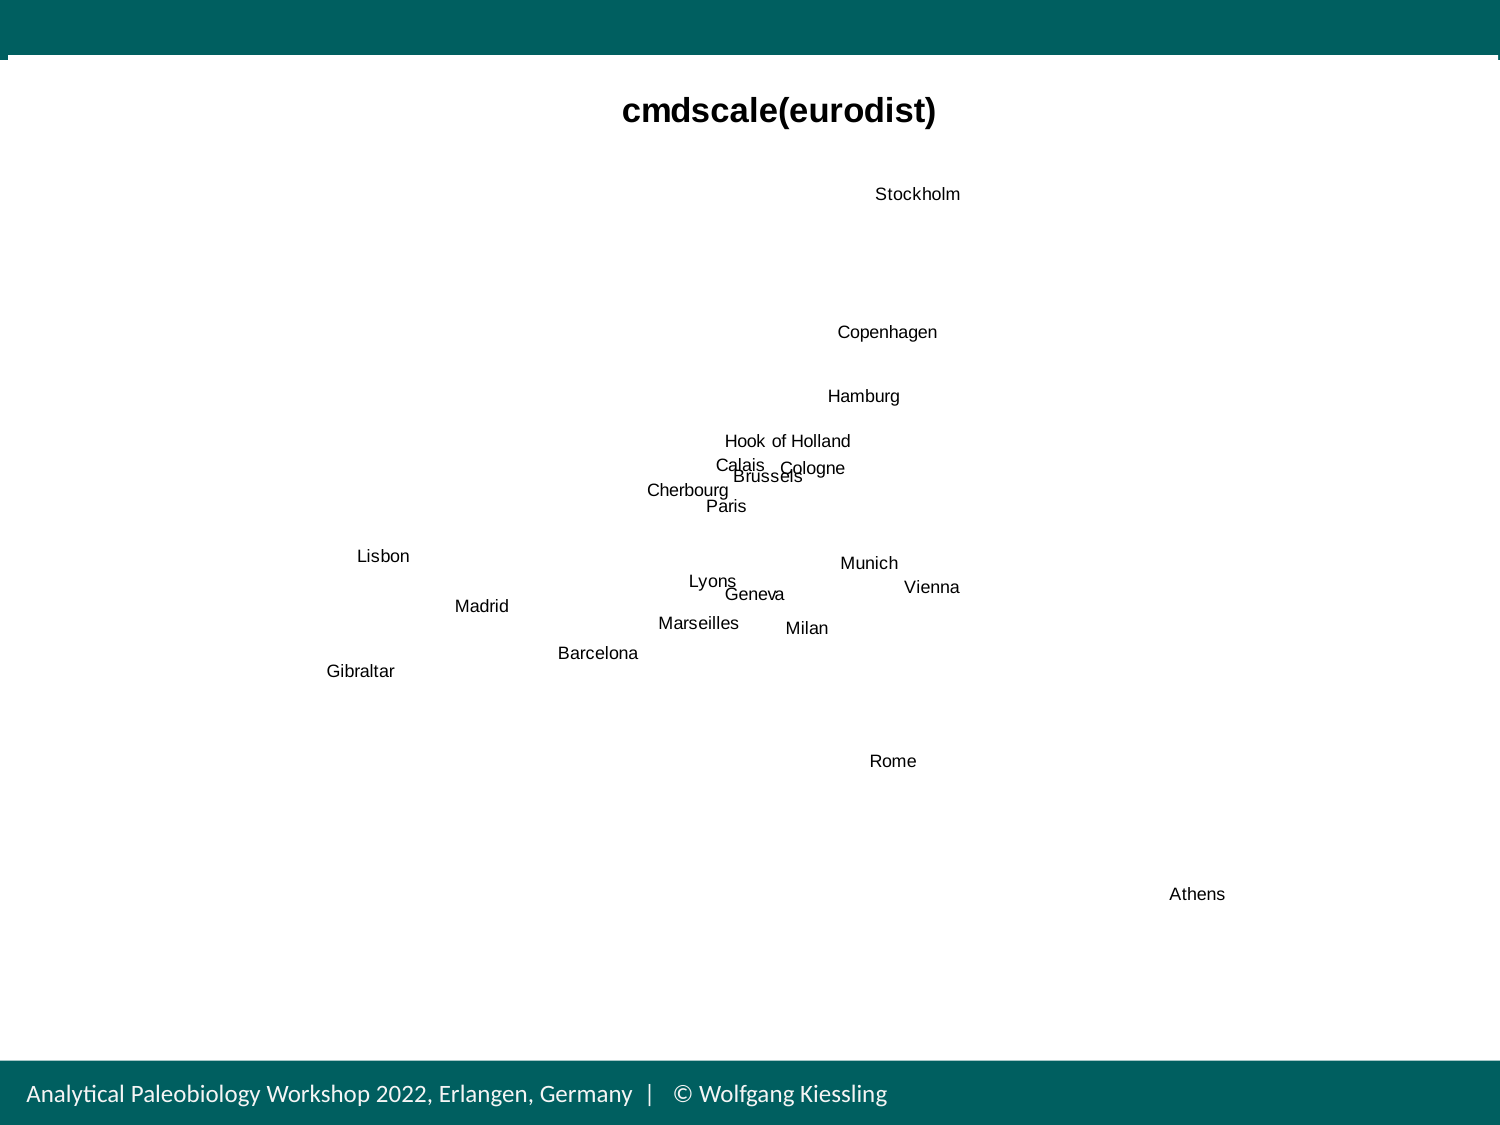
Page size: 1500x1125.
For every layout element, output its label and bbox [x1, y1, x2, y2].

picture [7, 54, 1499, 1054]
